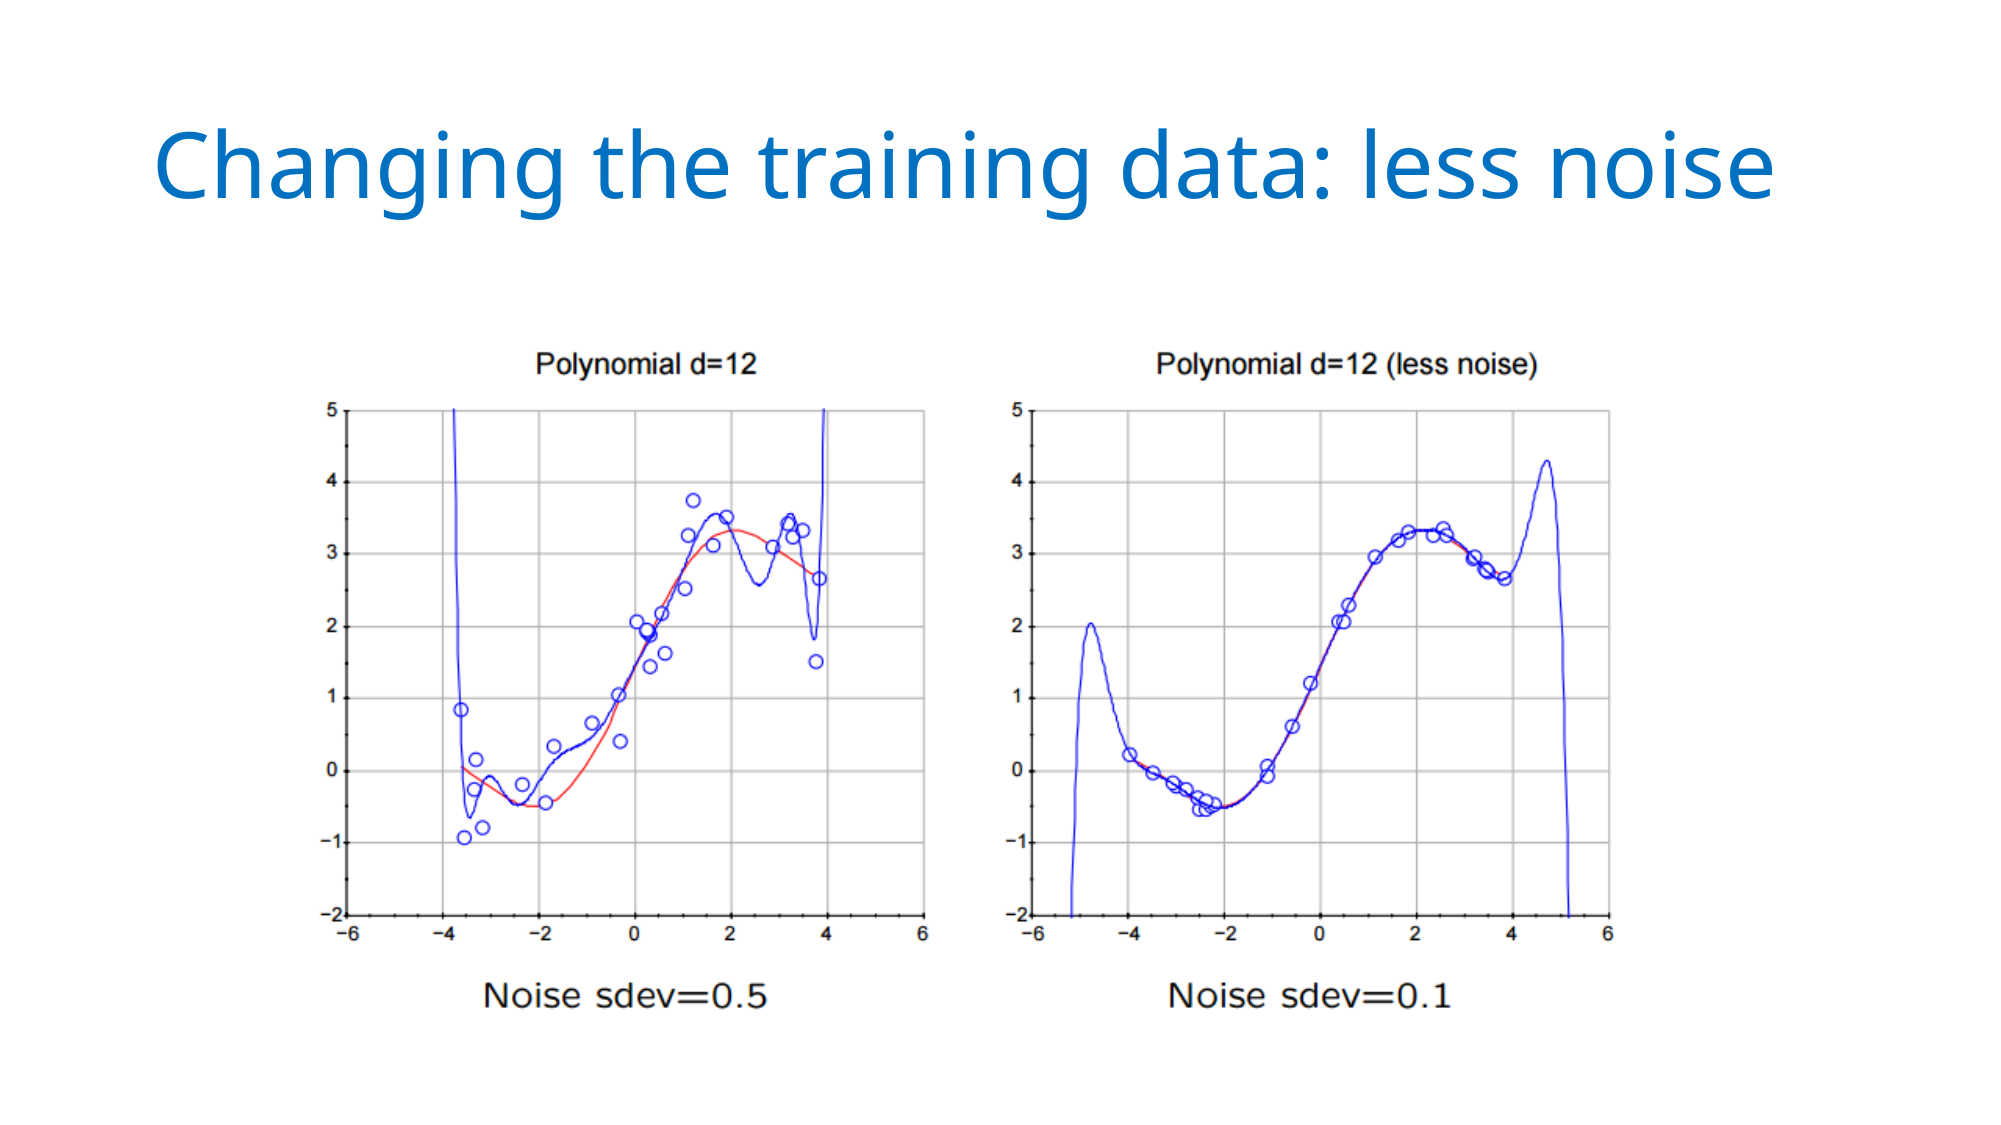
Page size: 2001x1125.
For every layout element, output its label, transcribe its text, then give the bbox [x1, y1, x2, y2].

picture [300, 318, 1646, 1036]
title Changing the training data: less noise [137, 59, 1863, 278]
